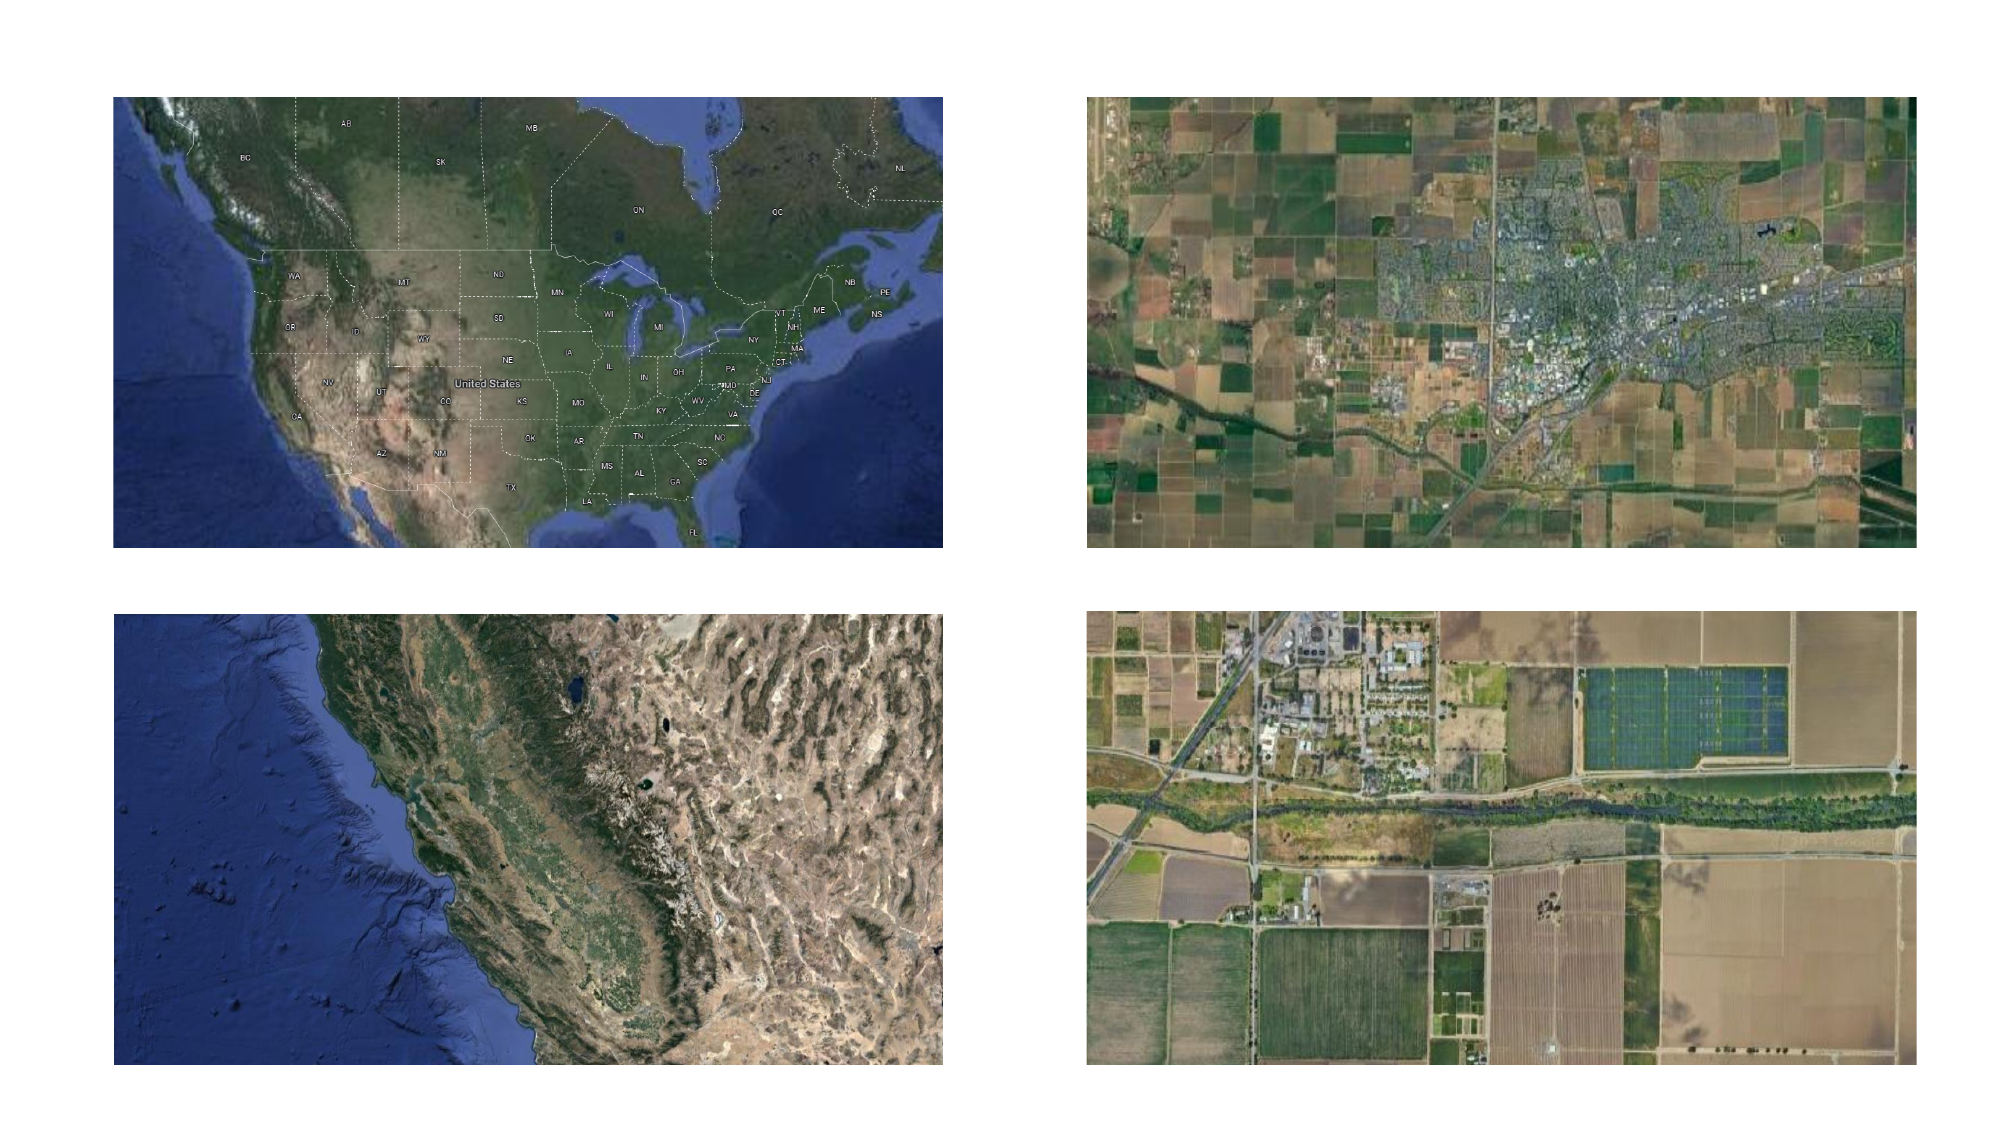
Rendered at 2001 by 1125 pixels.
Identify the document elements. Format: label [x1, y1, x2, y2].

picture [1087, 97, 1917, 548]
picture [113, 97, 943, 548]
picture [1086, 611, 1917, 1065]
picture [114, 614, 943, 1065]
